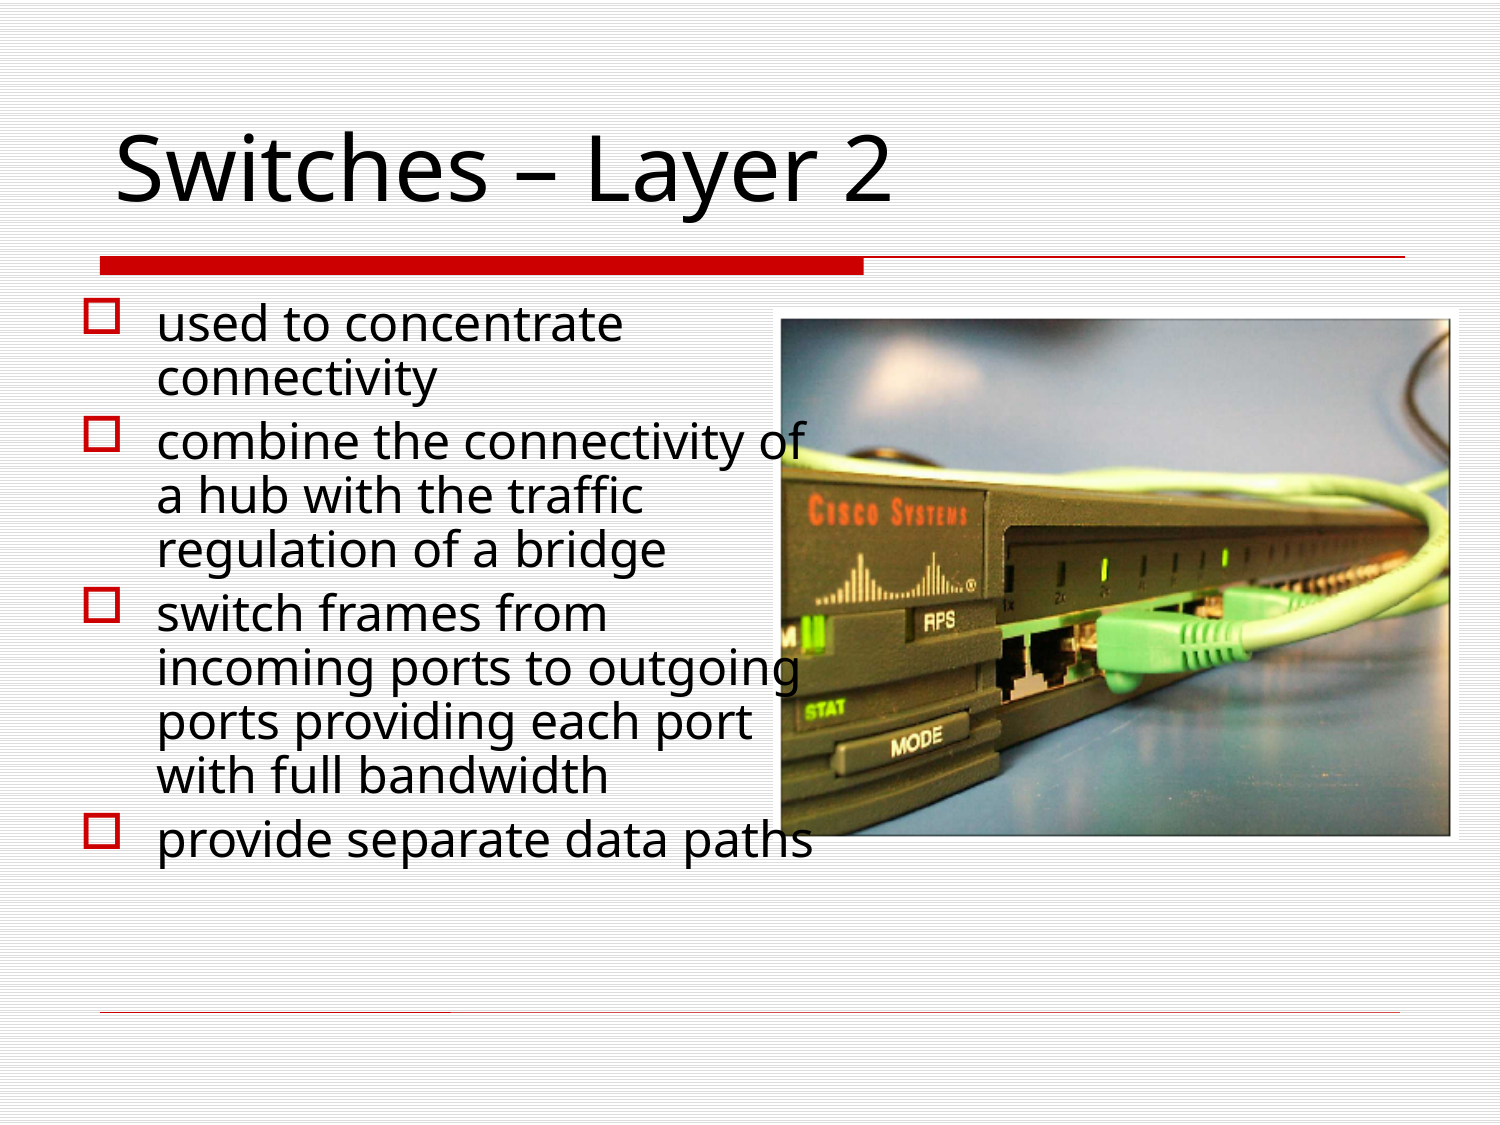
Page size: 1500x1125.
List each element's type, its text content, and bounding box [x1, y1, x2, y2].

text_box used to concentrate connectivity combine the connectivity of a hub with the traffic regulation of a bridge switch frames from incoming ports to outgoing ports providing each port with full bandwidth provide separate data paths [64, 290, 840, 1104]
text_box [773, 309, 1459, 840]
text_box [849, 962, 1500, 1125]
text_box Switches – Layer 2 [100, 102, 1198, 227]
